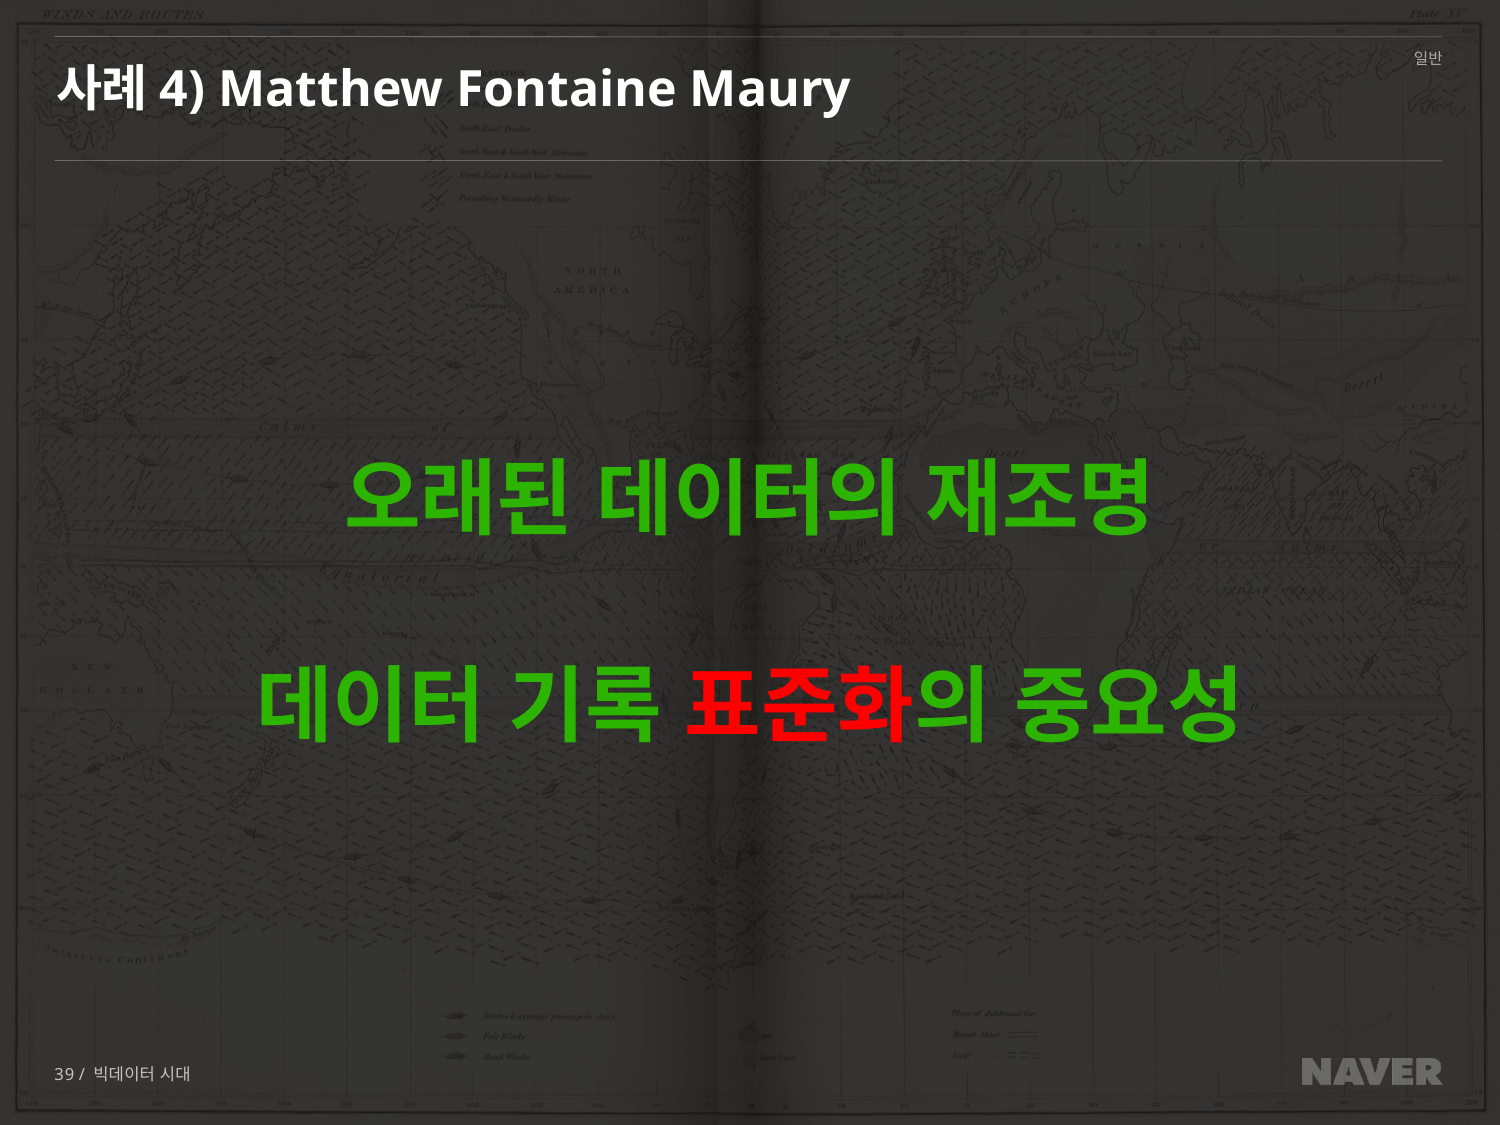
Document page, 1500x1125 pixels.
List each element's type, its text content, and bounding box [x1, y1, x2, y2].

text_box [0, 0, 1500, 1125]
list 오래된 데이터의 재조명 데이터 기록 표준화의 중요성 [100, 338, 1400, 829]
title 사례4) Matthew Fontaine Maury [41, 49, 1459, 186]
